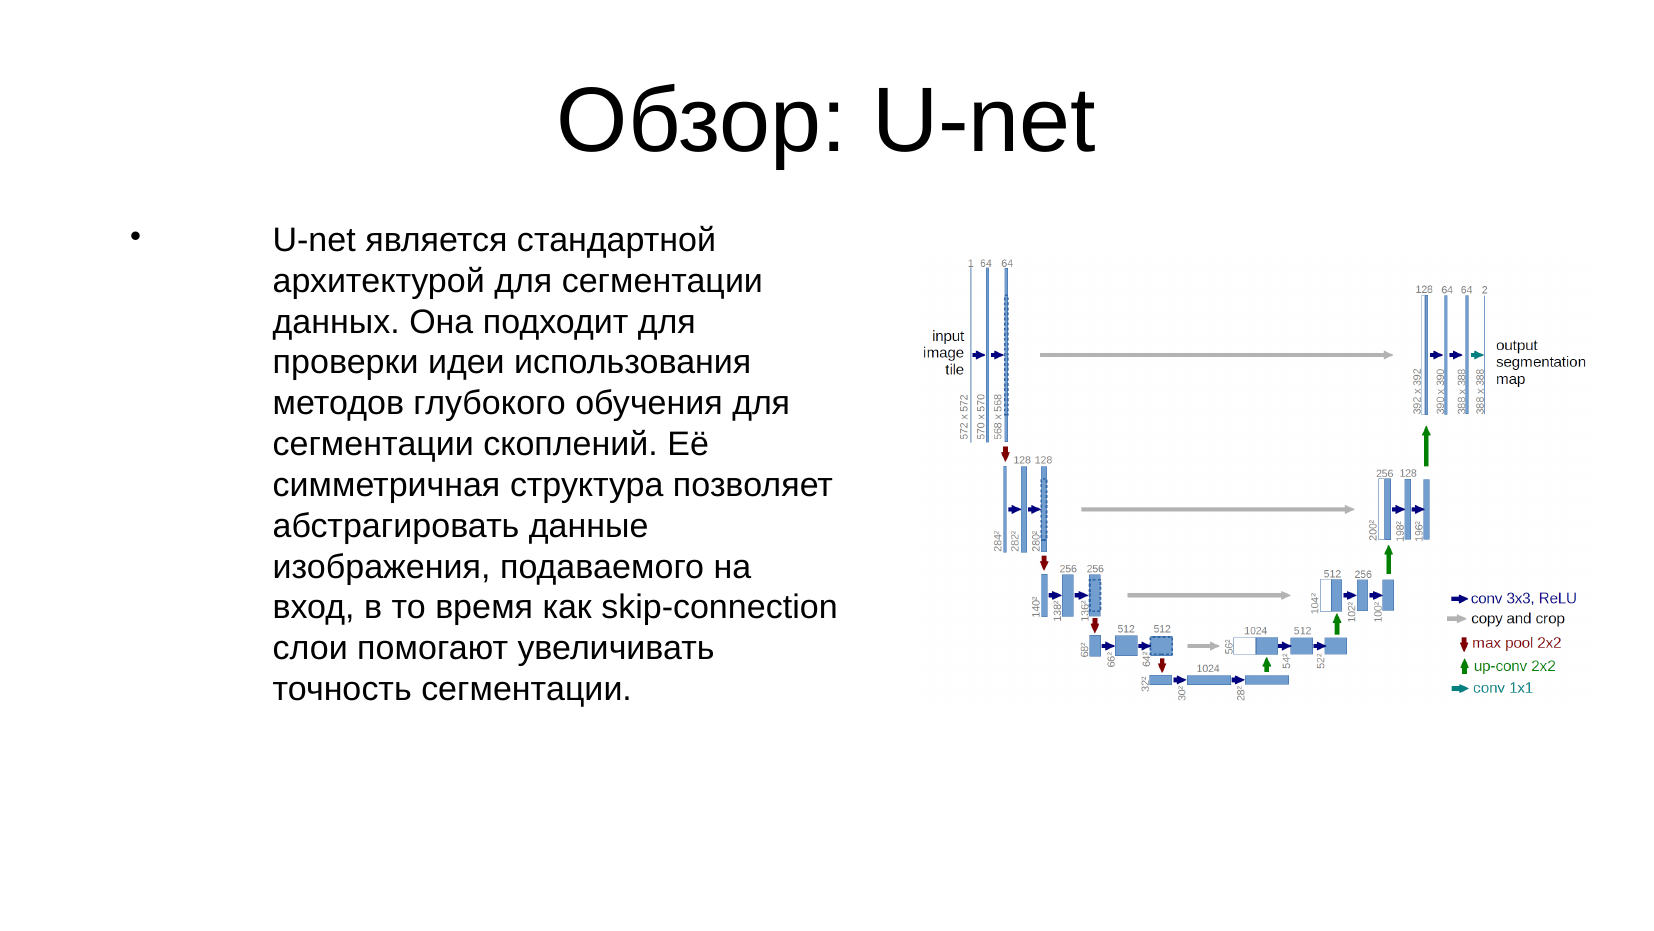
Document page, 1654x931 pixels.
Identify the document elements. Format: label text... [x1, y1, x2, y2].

text_box U-net является стандартной архитектурой для сегментации данных. Она подходит для проверки идеи использования методов глубокого обучения для сегментации скоплений. Её симметричная структура позволяет абстрагировать данные изображения, подаваемого на вход, в то время как skip-connection слои помогают увеличивать точность сегментации. [82, 217, 840, 757]
picture [914, 254, 1592, 706]
text_box Обзор: U-net [82, 37, 1571, 193]
